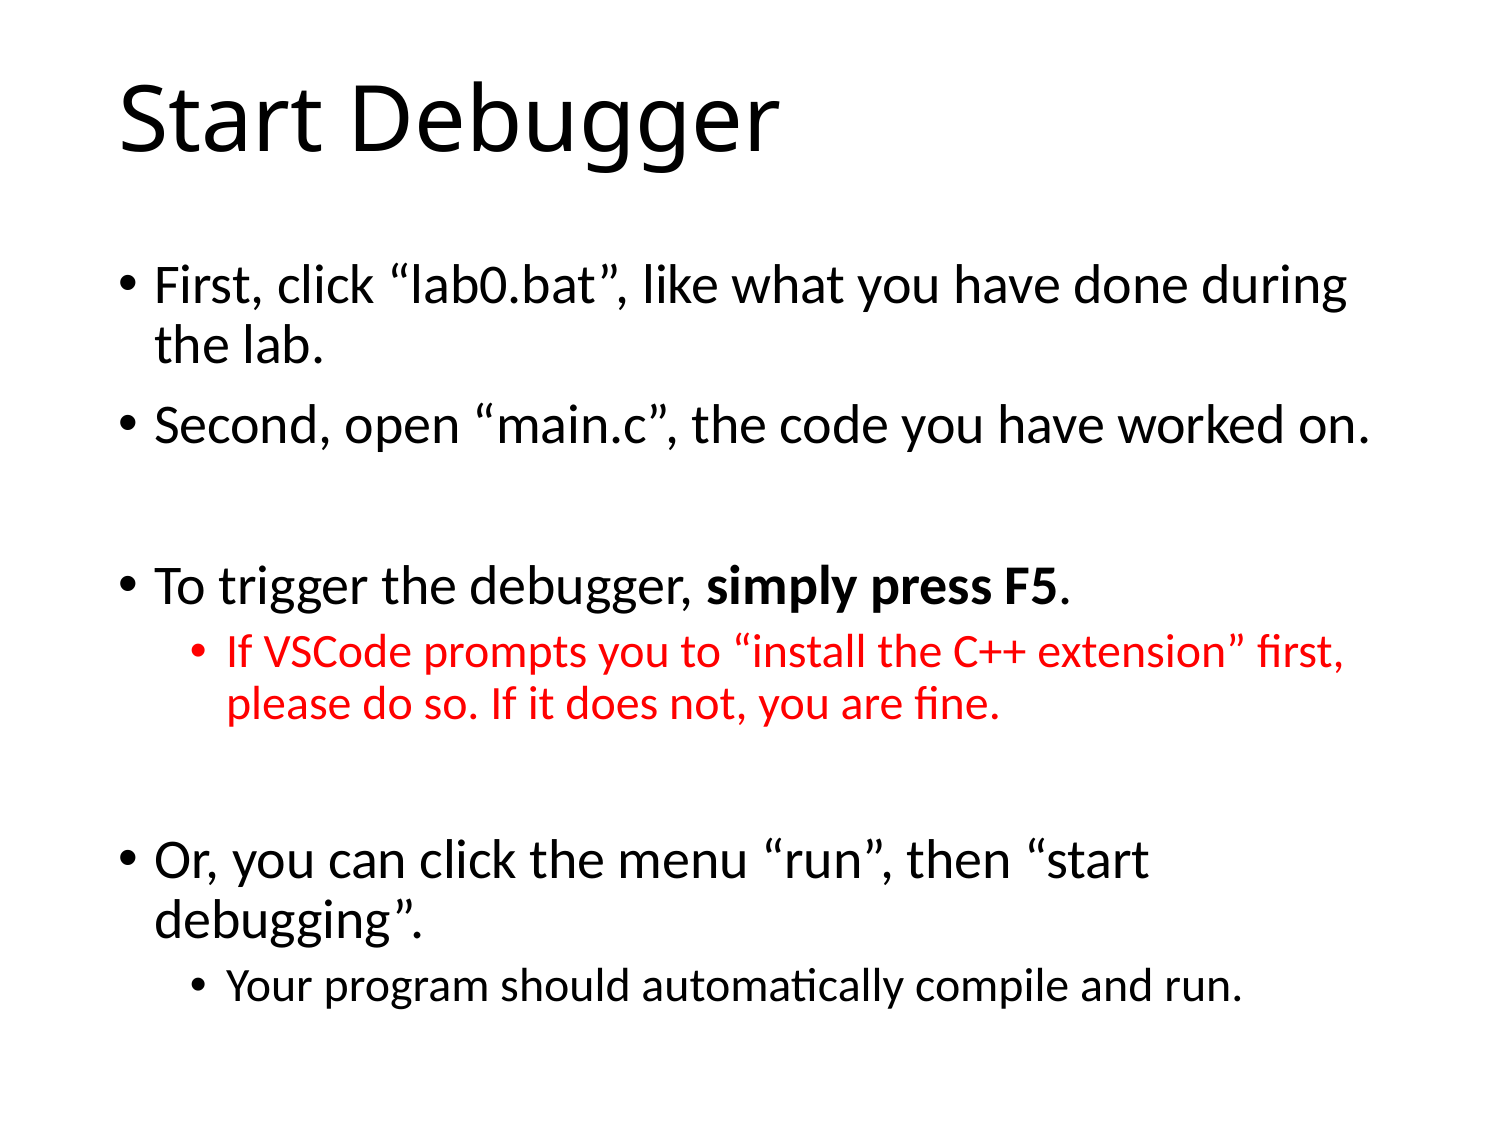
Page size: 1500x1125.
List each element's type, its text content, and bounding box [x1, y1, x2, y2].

list First, click “lab0.bat”, like what you have done during the lab. Second, open “main.c”, the code you have worked on. To trigger the debugger, simply press F5. If VSCode prompts you to “install the C++ extension” first, please do so. If it does not, you are fine. Or, you can click the menu “run”, then “start debugging”. Your program should automatically compile and run. [103, 247, 1397, 1082]
title Start Debugger [103, 13, 1397, 231]
